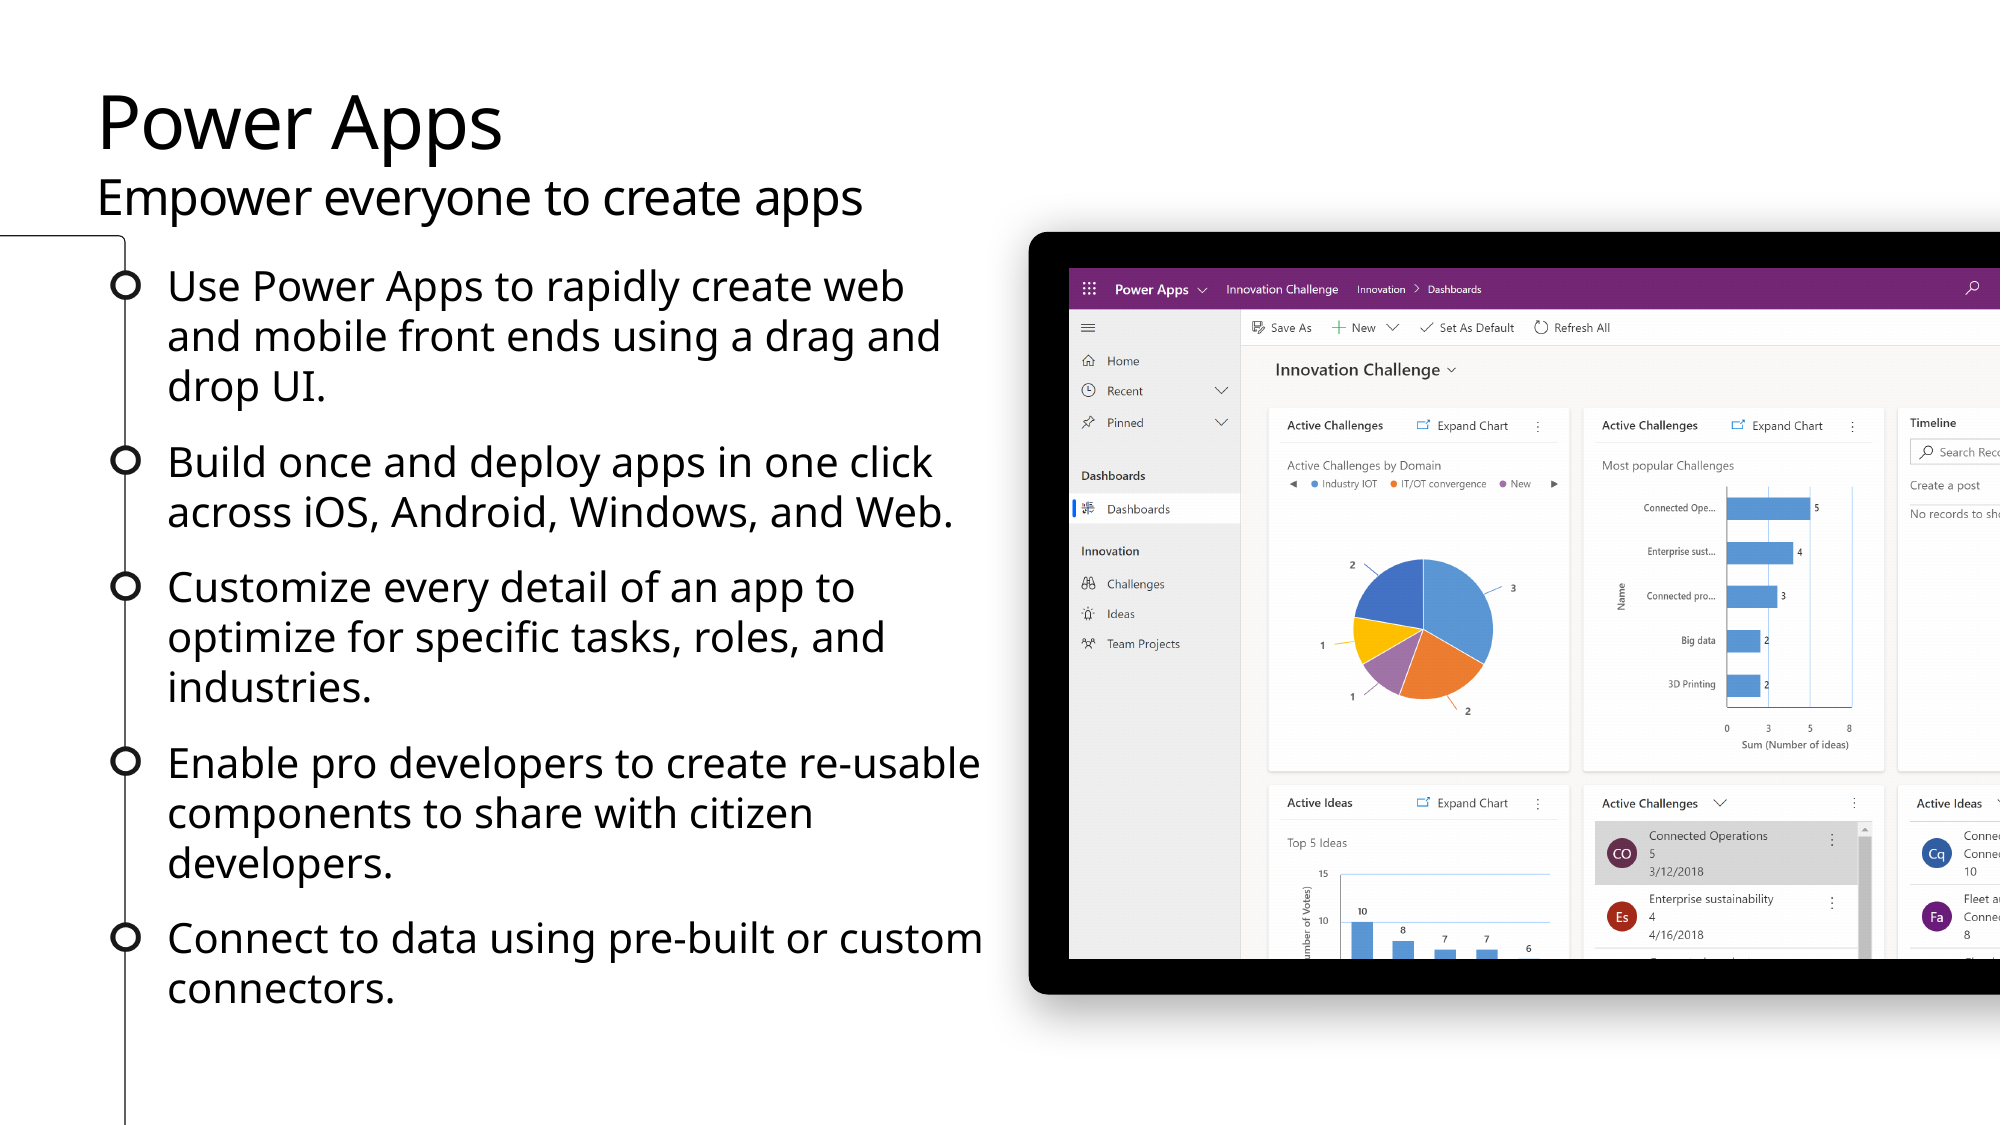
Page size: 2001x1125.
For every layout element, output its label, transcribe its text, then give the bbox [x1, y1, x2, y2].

picture [110, 746, 141, 776]
text_box [0, 234, 126, 252]
title Power Apps Empower everyone to create apps [96, 75, 1904, 227]
picture [110, 445, 141, 475]
picture [110, 571, 141, 601]
picture [110, 922, 141, 952]
text_box Use Power Apps to rapidly create web and mobile front ends using a drag and drop UI. Build once and deploy apps in one click across iOS, Android, Windows, and Web. Customize every detail of an app to optimize for specific tasks, roles, and industries. Enable pro developers to create re-usable components to share with citizen developers. Connect to data using pre-built or custom connectors. [95, 252, 1000, 1020]
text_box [1028, 231, 2000, 995]
picture [110, 270, 141, 300]
